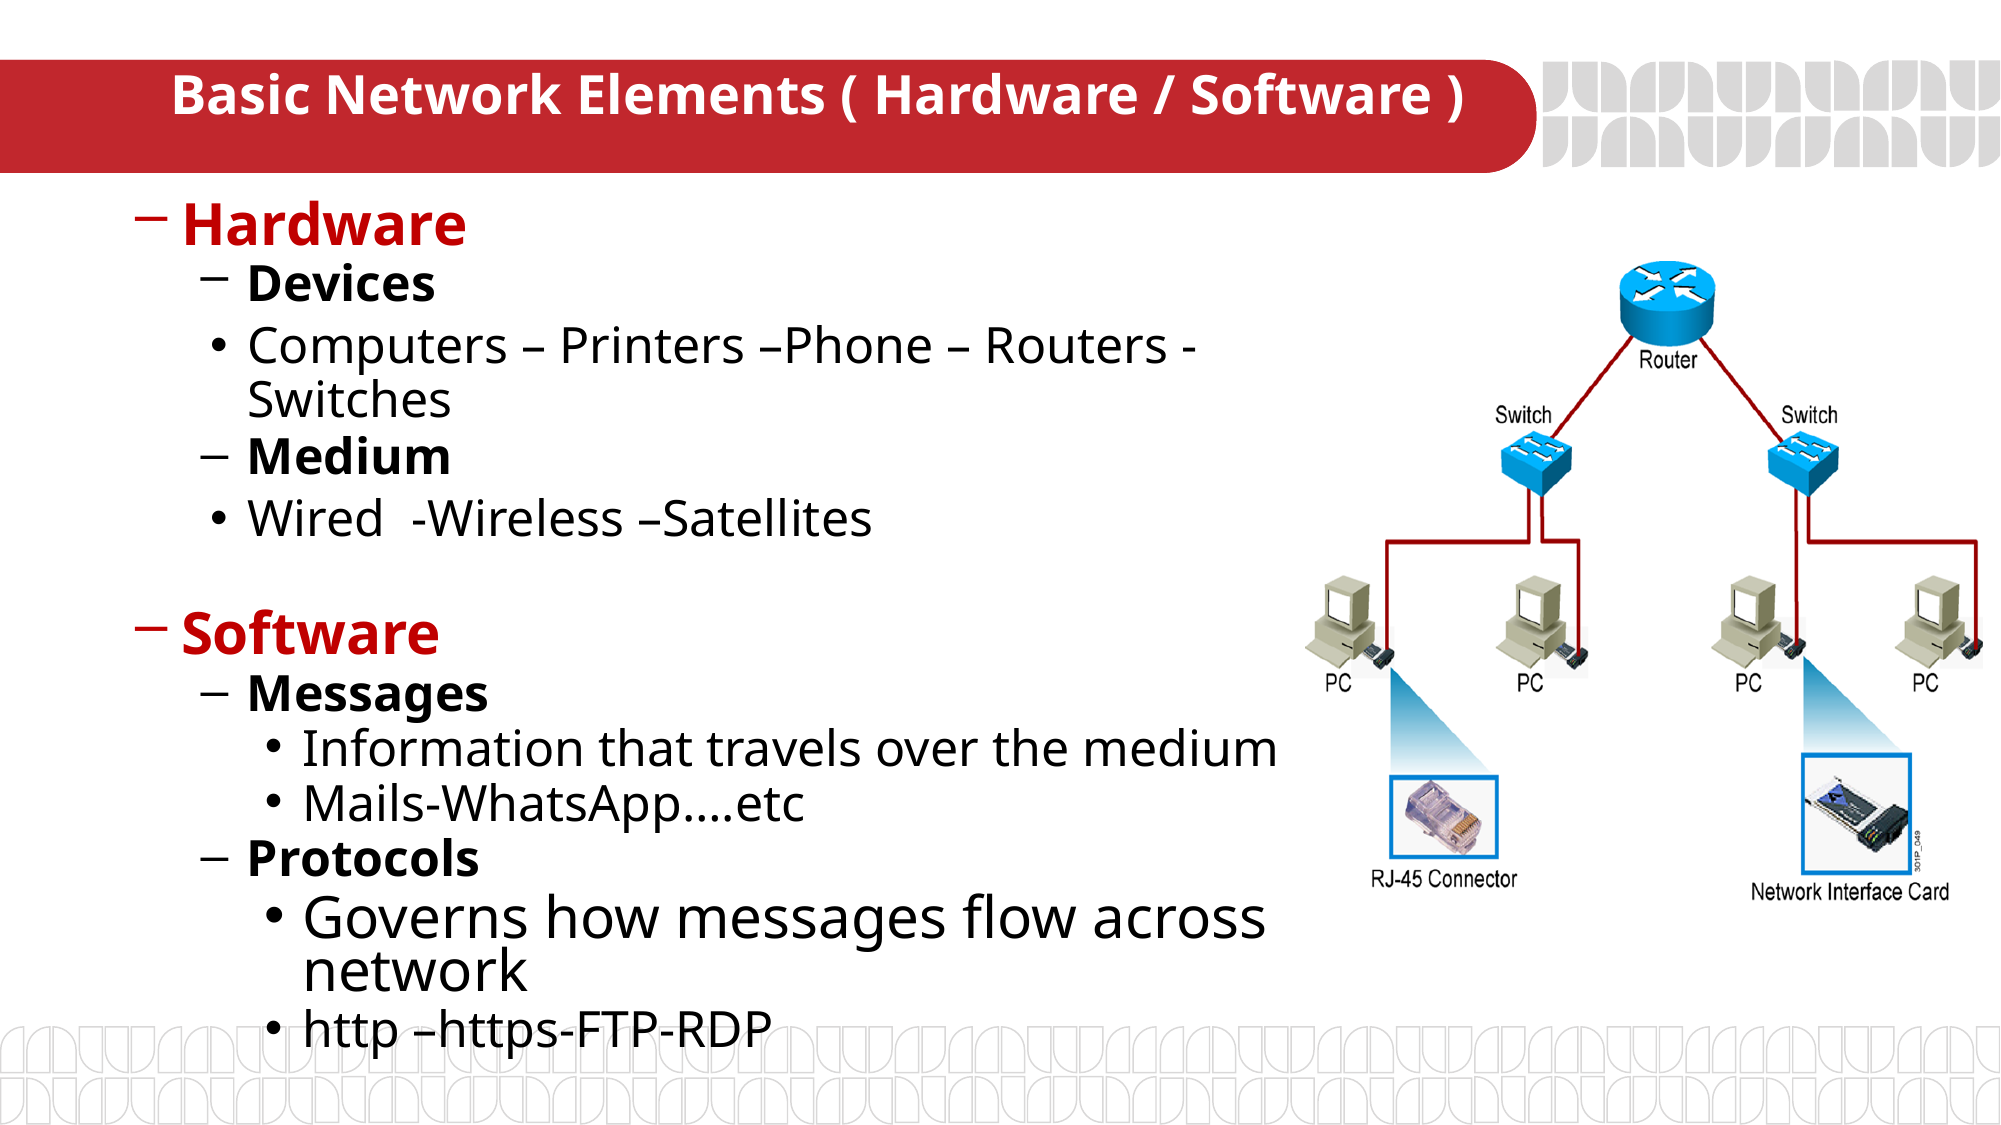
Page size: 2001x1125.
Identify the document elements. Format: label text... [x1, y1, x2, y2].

picture [1672, 269, 1696, 282]
picture [1634, 287, 1663, 301]
picture [1305, 261, 1983, 908]
title Basic Network Elements ( Hardware / Software ) [130, 59, 1507, 173]
picture [1675, 287, 1705, 302]
text_box Hardware Devices Computers – Printers –Phone – Routers - Switches Medium Wired -Wireless –Satellites Software Messages Information that travels over the medium Mails-WhatsApp….etc Protocols Governs how messages flow across network http –https-FTP-RDP [99, 195, 1393, 1028]
